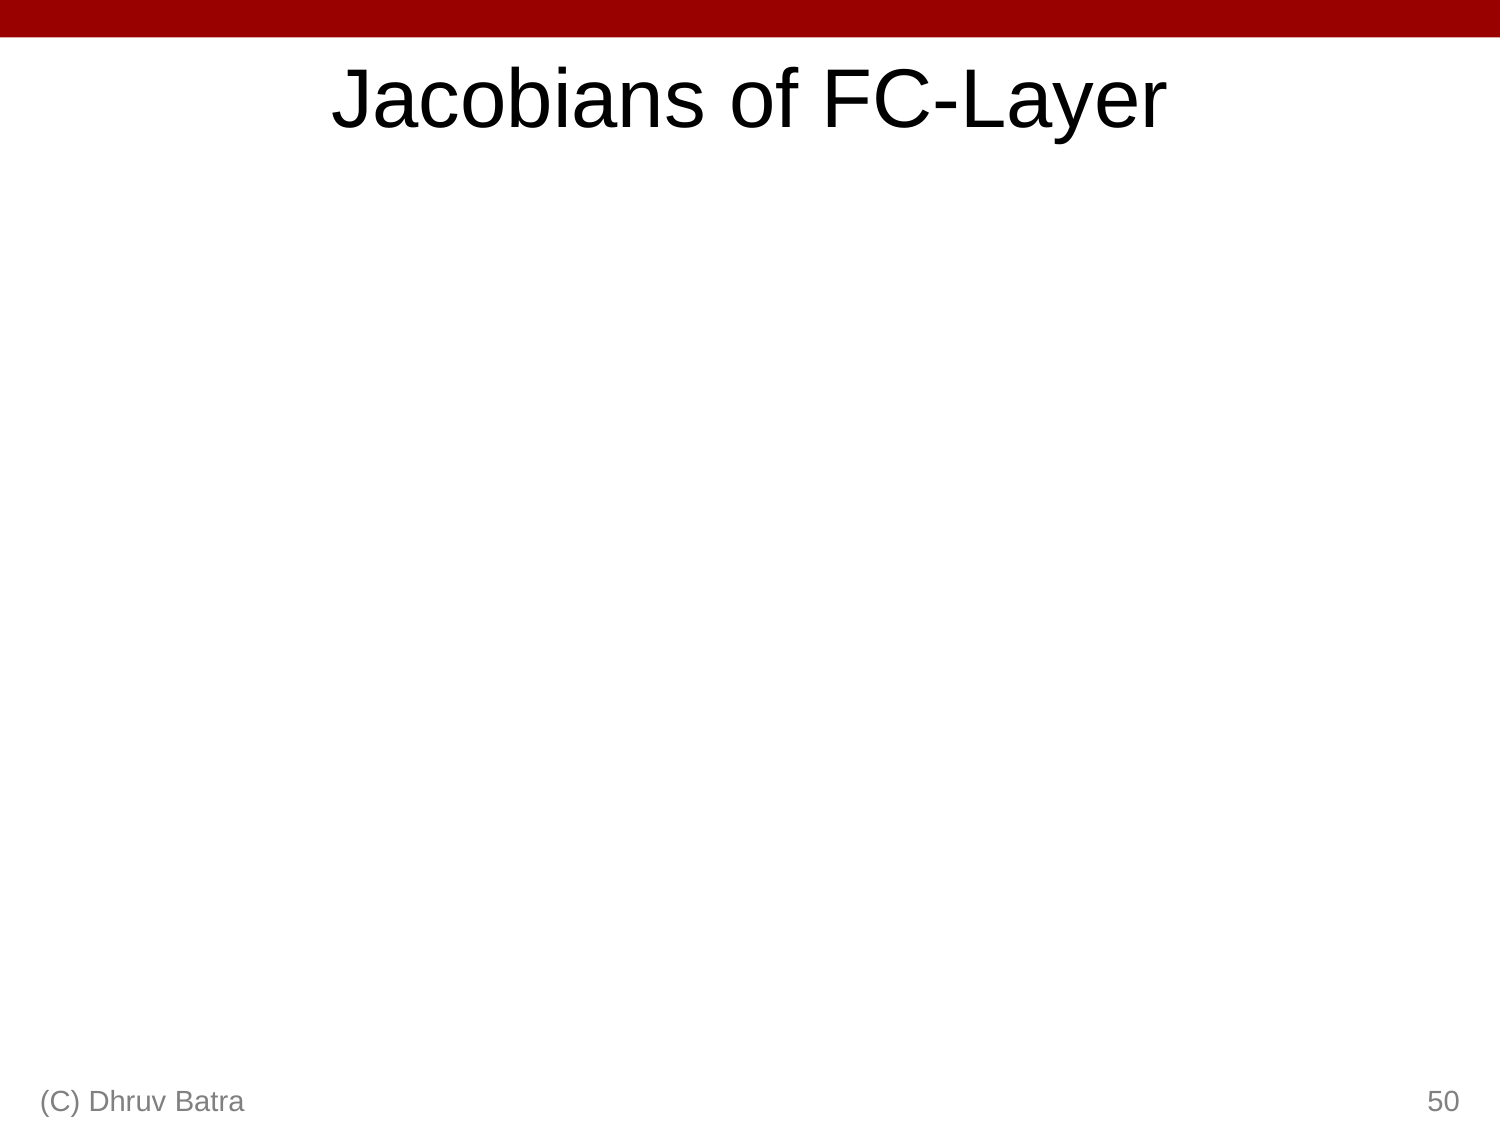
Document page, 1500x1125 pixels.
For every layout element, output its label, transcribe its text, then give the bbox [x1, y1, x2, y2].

slide_number 50 [1162, 1049, 1476, 1125]
title Jacobians of FC-Layer [112, 37, 1388, 151]
footer (C) Dhruv Batra [24, 1049, 501, 1125]
